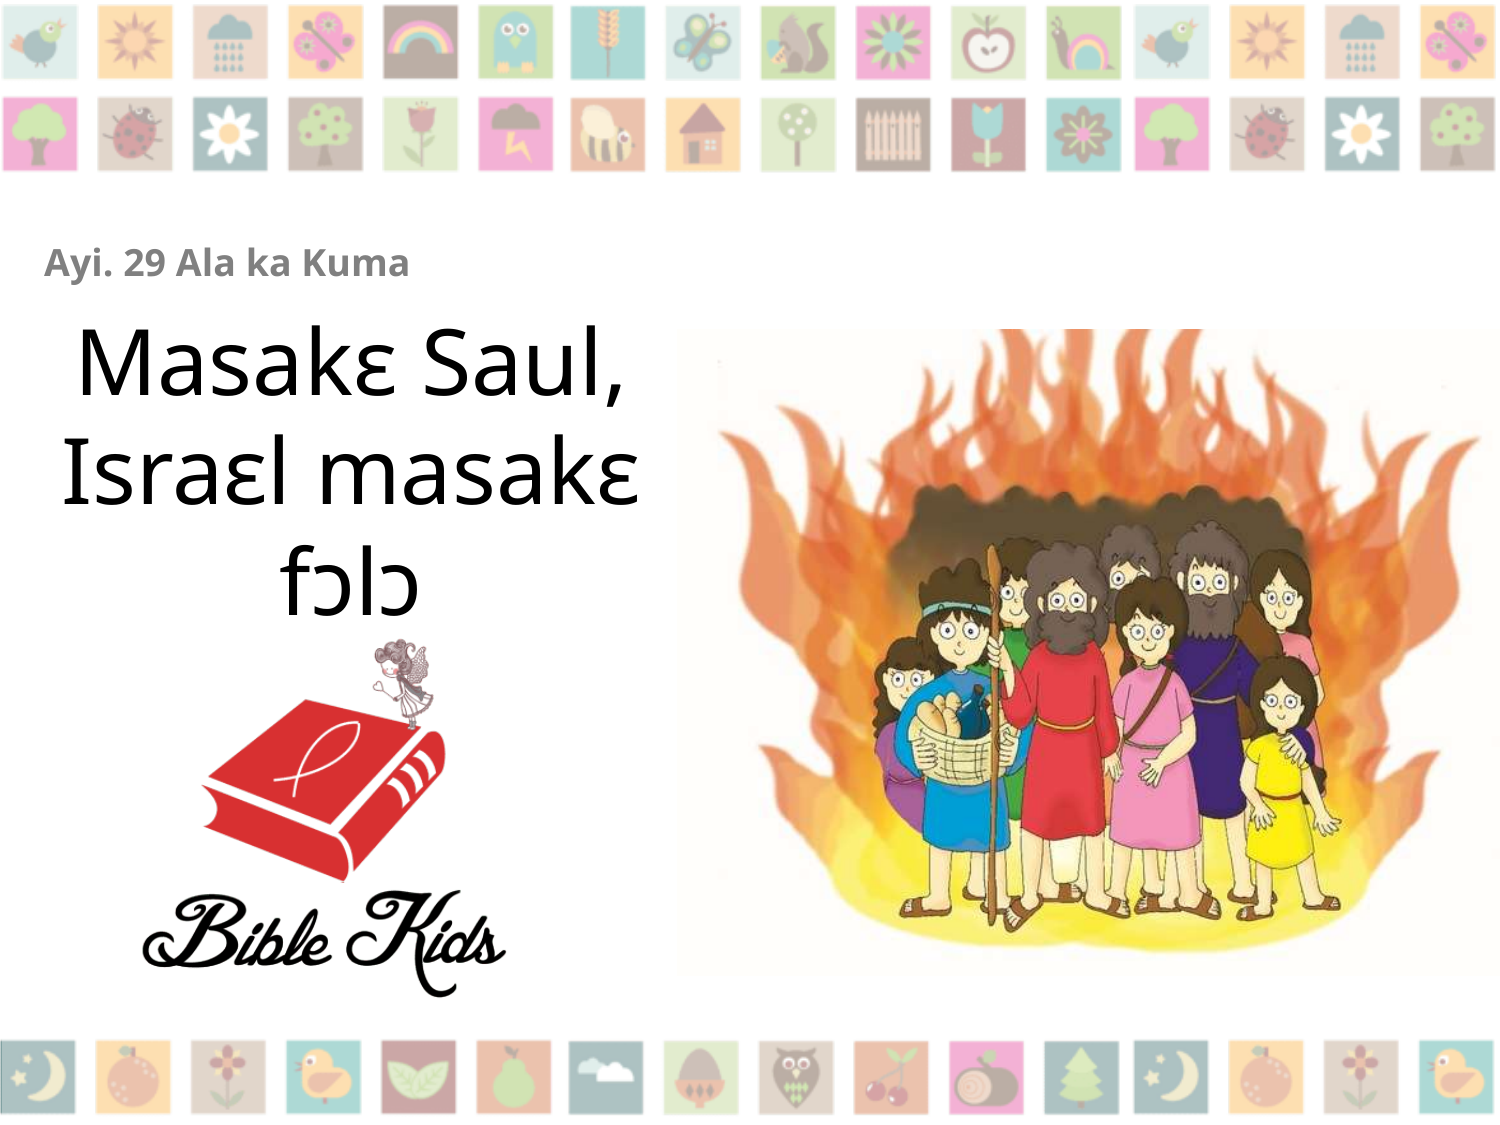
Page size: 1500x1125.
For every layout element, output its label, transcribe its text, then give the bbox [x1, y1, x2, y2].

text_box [0, 1028, 1500, 1118]
text_box Masakɛ Saul, Israɛl masakɛ fɔlɔ [28, 296, 674, 641]
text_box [0, 3, 1500, 181]
picture [677, 329, 1500, 977]
picture [117, 600, 544, 1027]
text_box Ayi. 29 Ala ka Kuma [29, 231, 573, 292]
